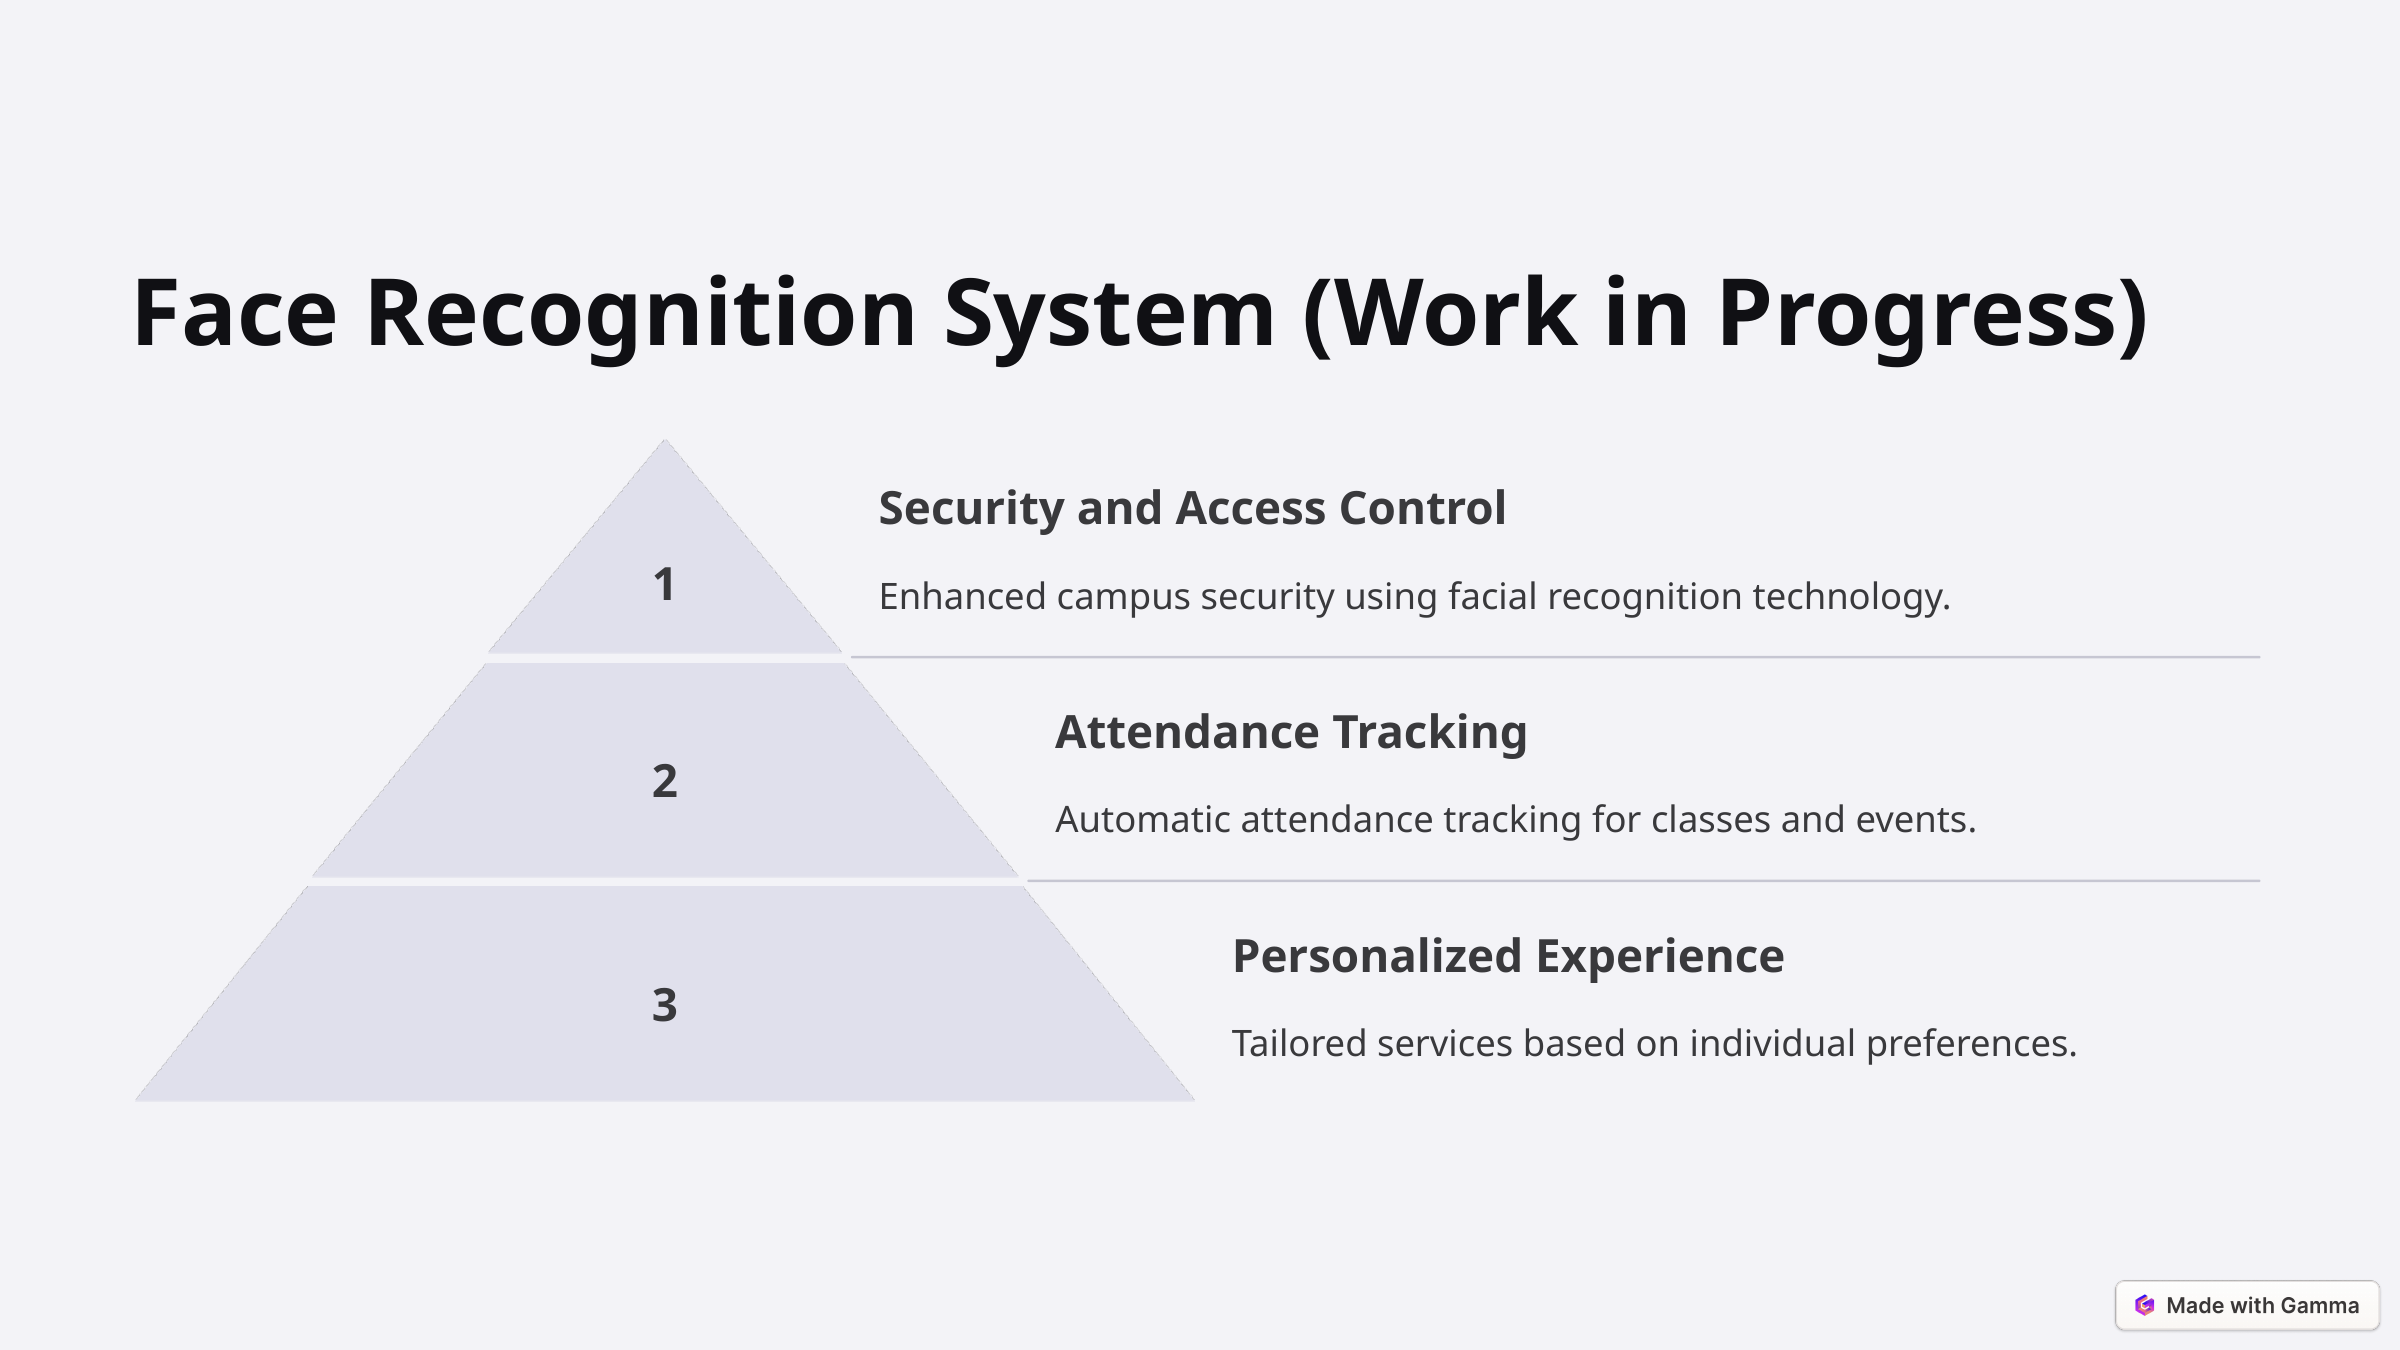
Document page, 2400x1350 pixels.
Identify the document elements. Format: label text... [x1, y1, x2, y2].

text_box [1027, 879, 2261, 883]
picture [2106, 1271, 2389, 1339]
text_box [850, 655, 2261, 659]
text_box Automatic attendance tracking for classes and events. [1055, 780, 1988, 841]
text_box Tailored services based on individual preferences. [1231, 1004, 2095, 1064]
picture [135, 886, 1195, 1102]
text_box Face Recognition System (Work in Progress) [130, 248, 2015, 365]
text_box Security and Access Control [878, 476, 1476, 535]
text_box Personalized Experience [1231, 923, 1760, 983]
picture [488, 439, 842, 654]
text_box Enhanced campus security using facial recognition technology. [878, 557, 1960, 617]
text_box Attendance Tracking [1055, 700, 1521, 759]
picture [311, 663, 1019, 878]
